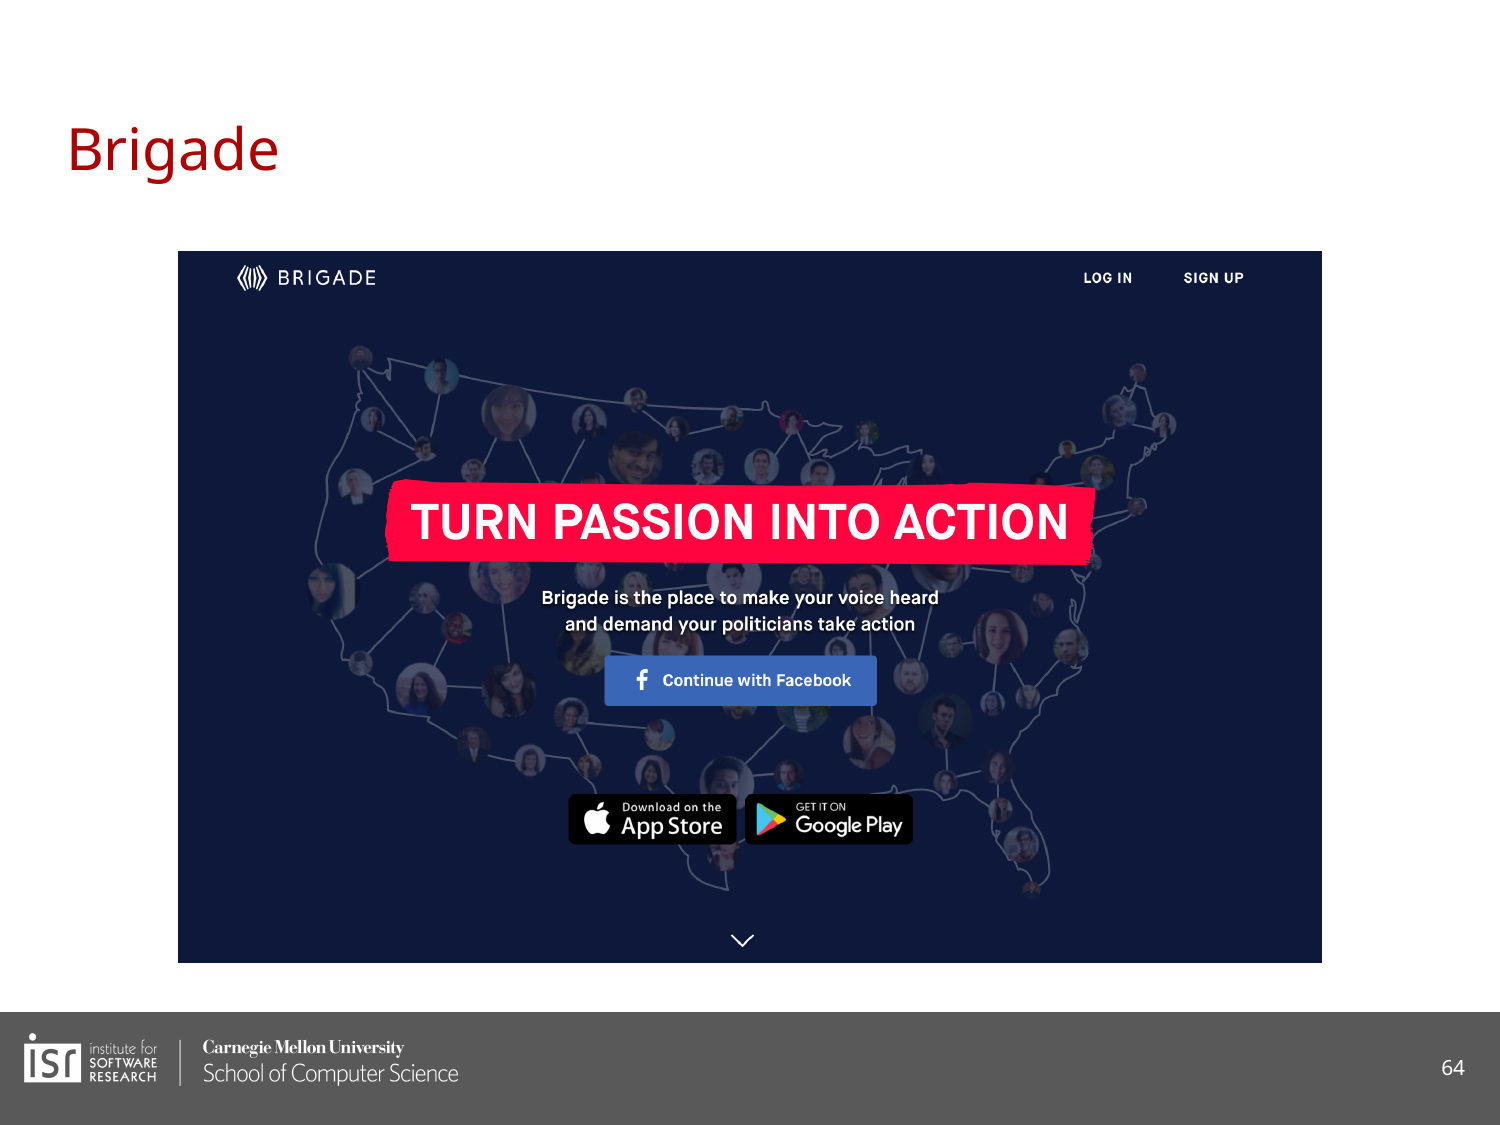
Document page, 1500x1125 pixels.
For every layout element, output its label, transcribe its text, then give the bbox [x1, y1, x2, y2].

picture [178, 251, 1322, 963]
slide_number ‹#› [1389, 1025, 1480, 1112]
picture [24, 1033, 458, 1086]
title Brigade [51, 97, 1449, 223]
